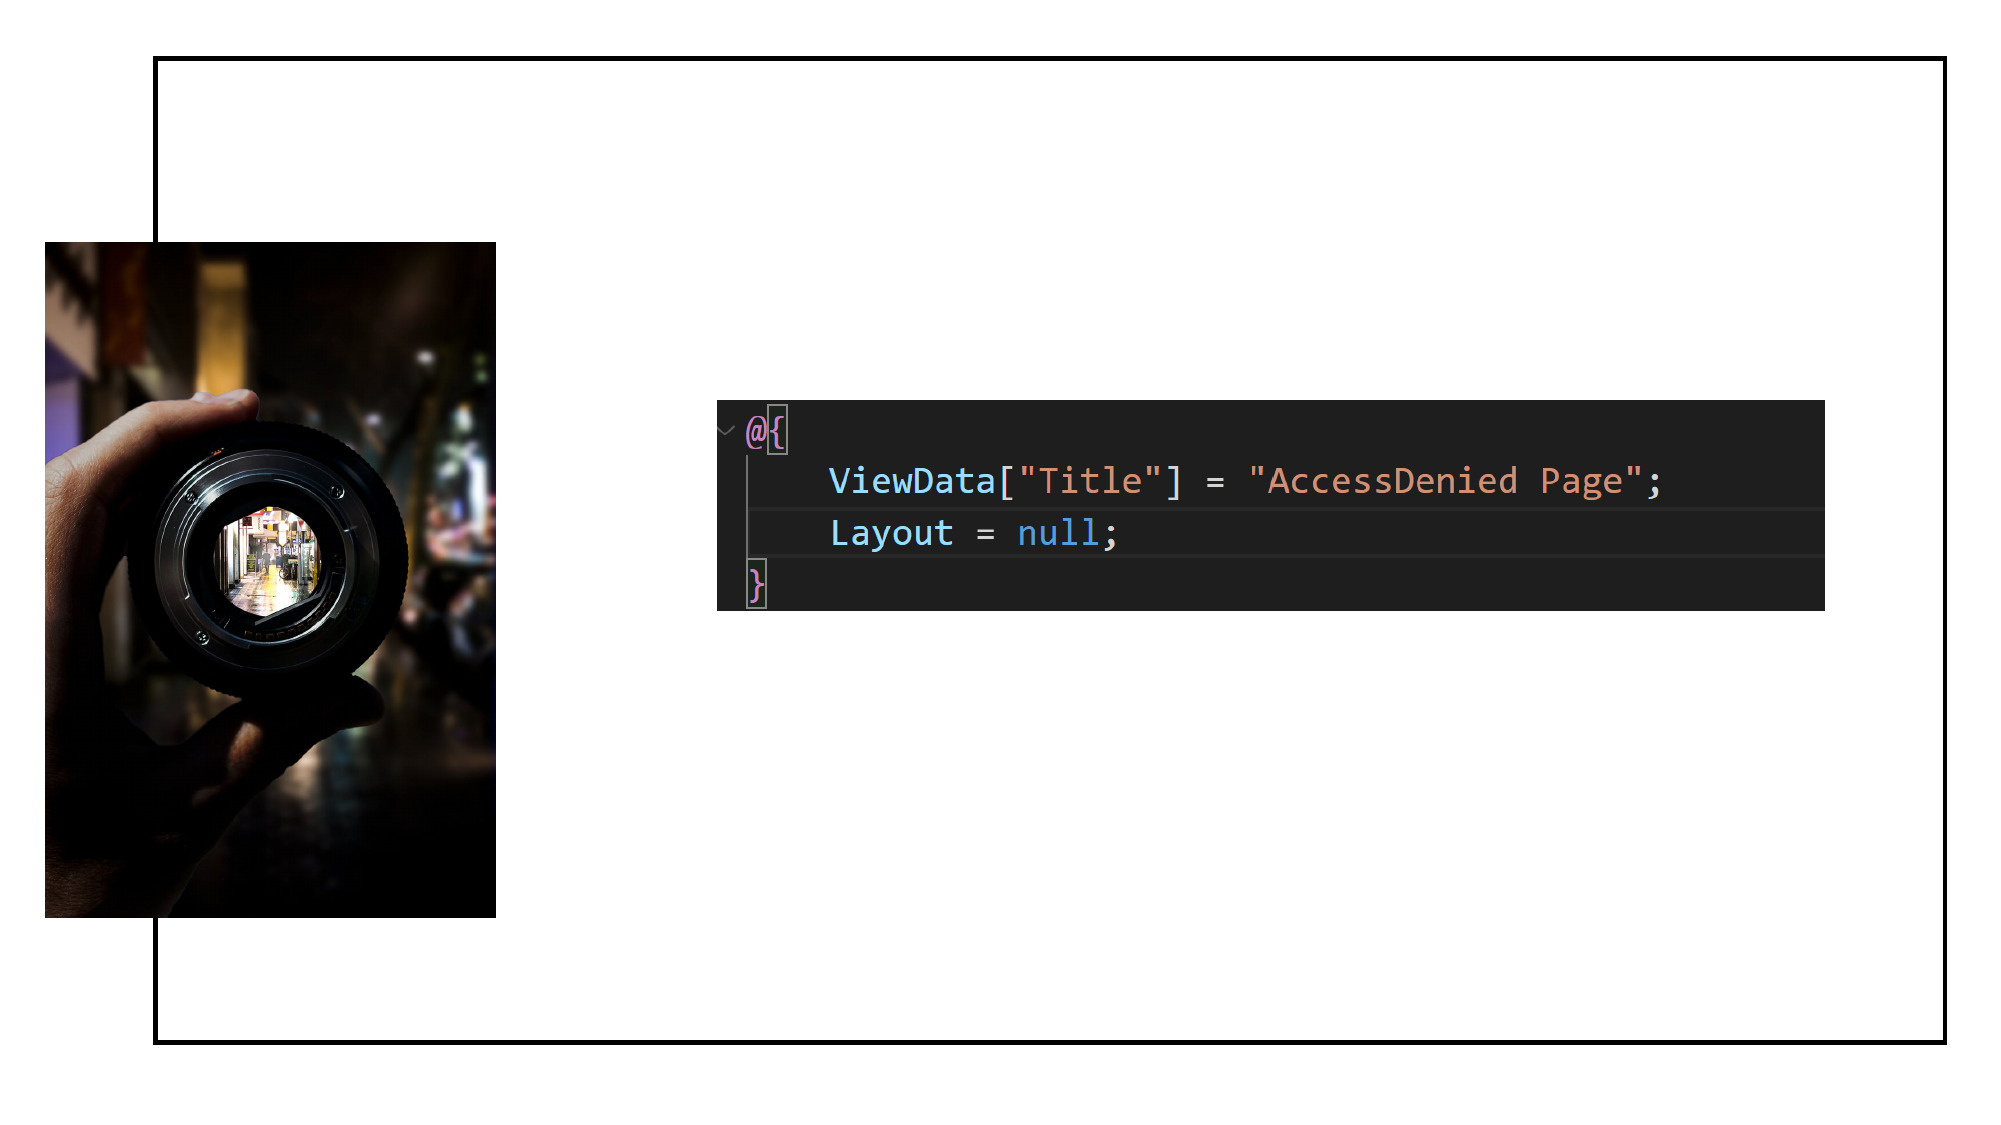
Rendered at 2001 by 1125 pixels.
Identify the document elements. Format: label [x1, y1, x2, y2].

picture [45, 242, 496, 918]
picture [717, 400, 1825, 611]
text_box [154, 58, 1946, 1043]
